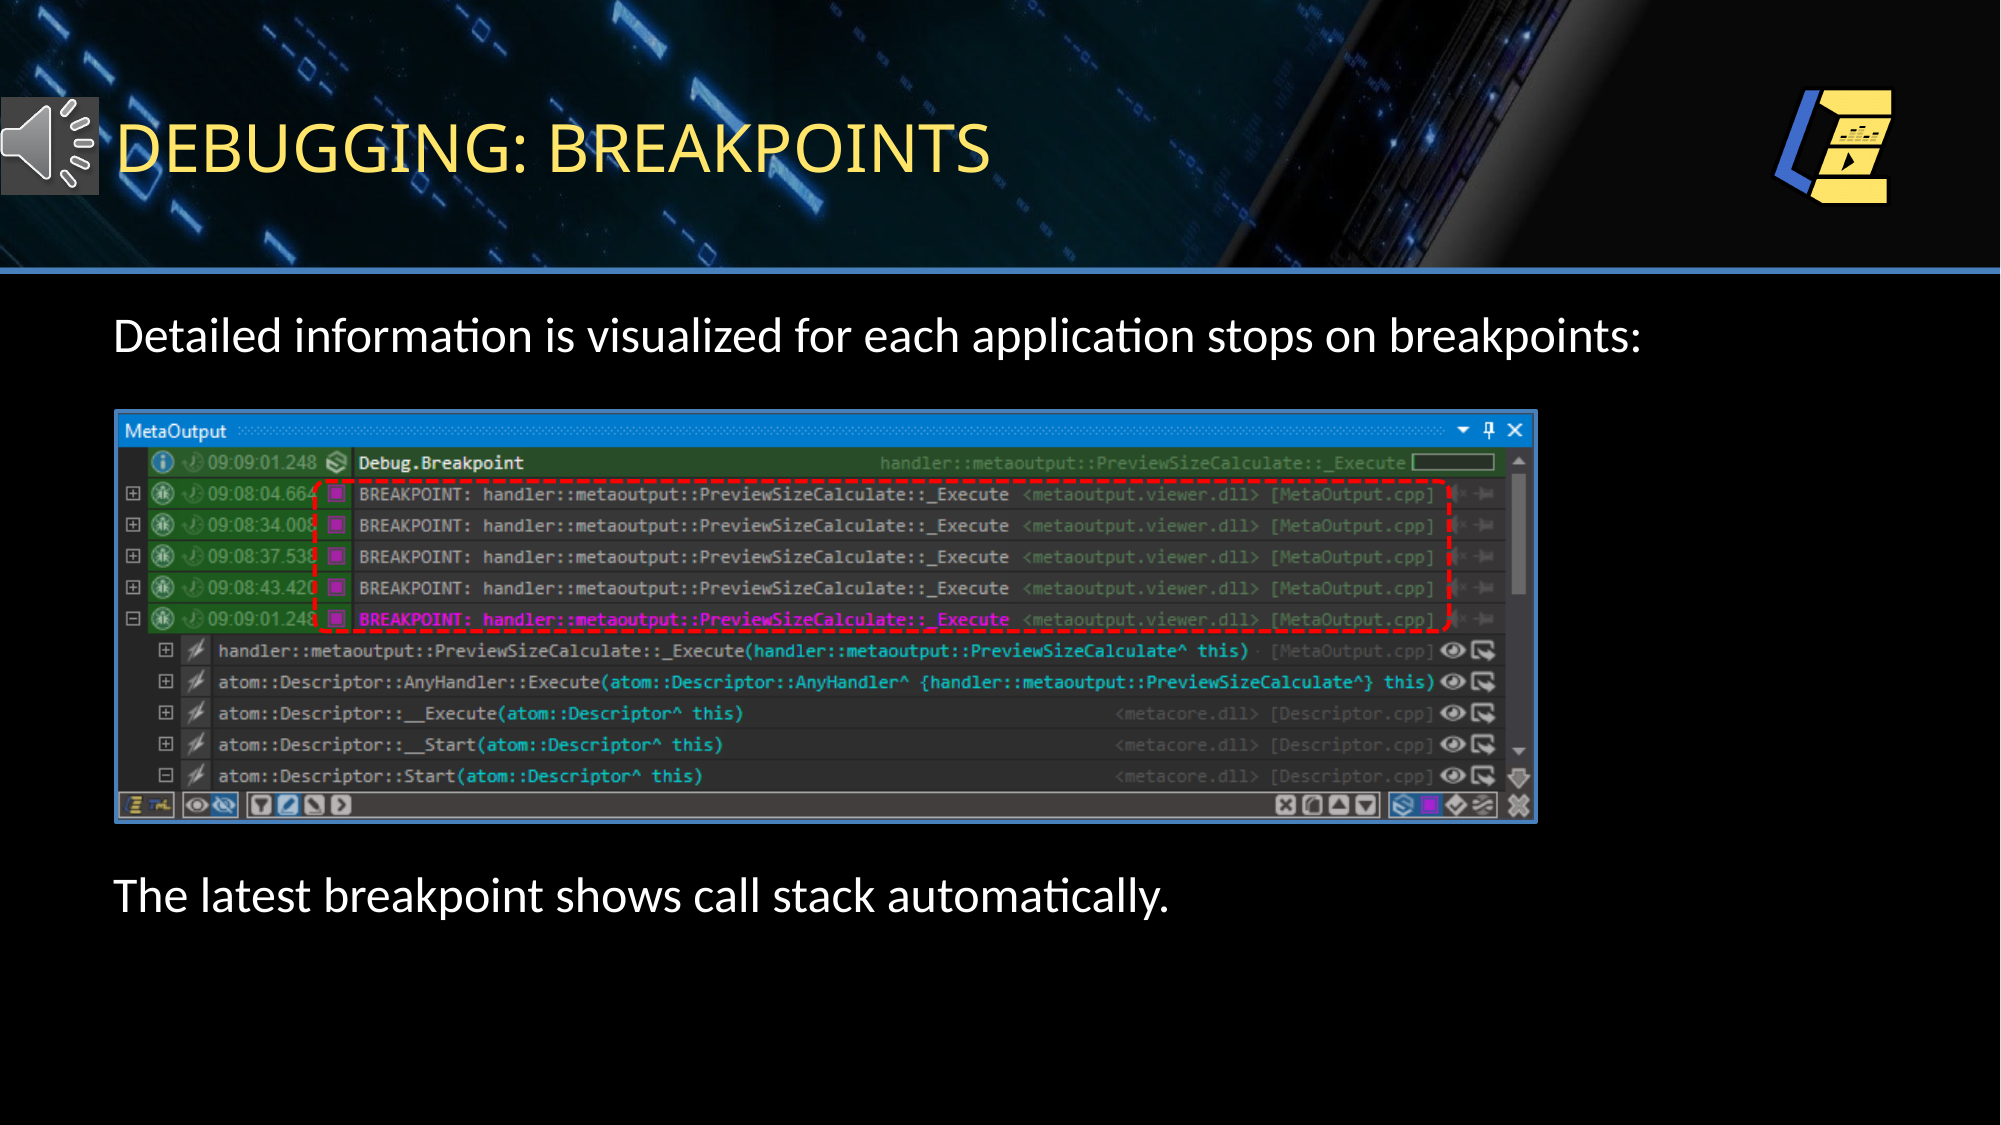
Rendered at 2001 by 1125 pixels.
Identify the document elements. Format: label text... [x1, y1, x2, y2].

title DEBUGGING: BREAKPOINTS [99, 62, 1904, 230]
picture [0, 0, 2001, 1125]
list Detailed information is visualized for each application stops on breakpoints: The latest breakpoint shows call stack automatically. [98, 295, 1902, 1064]
